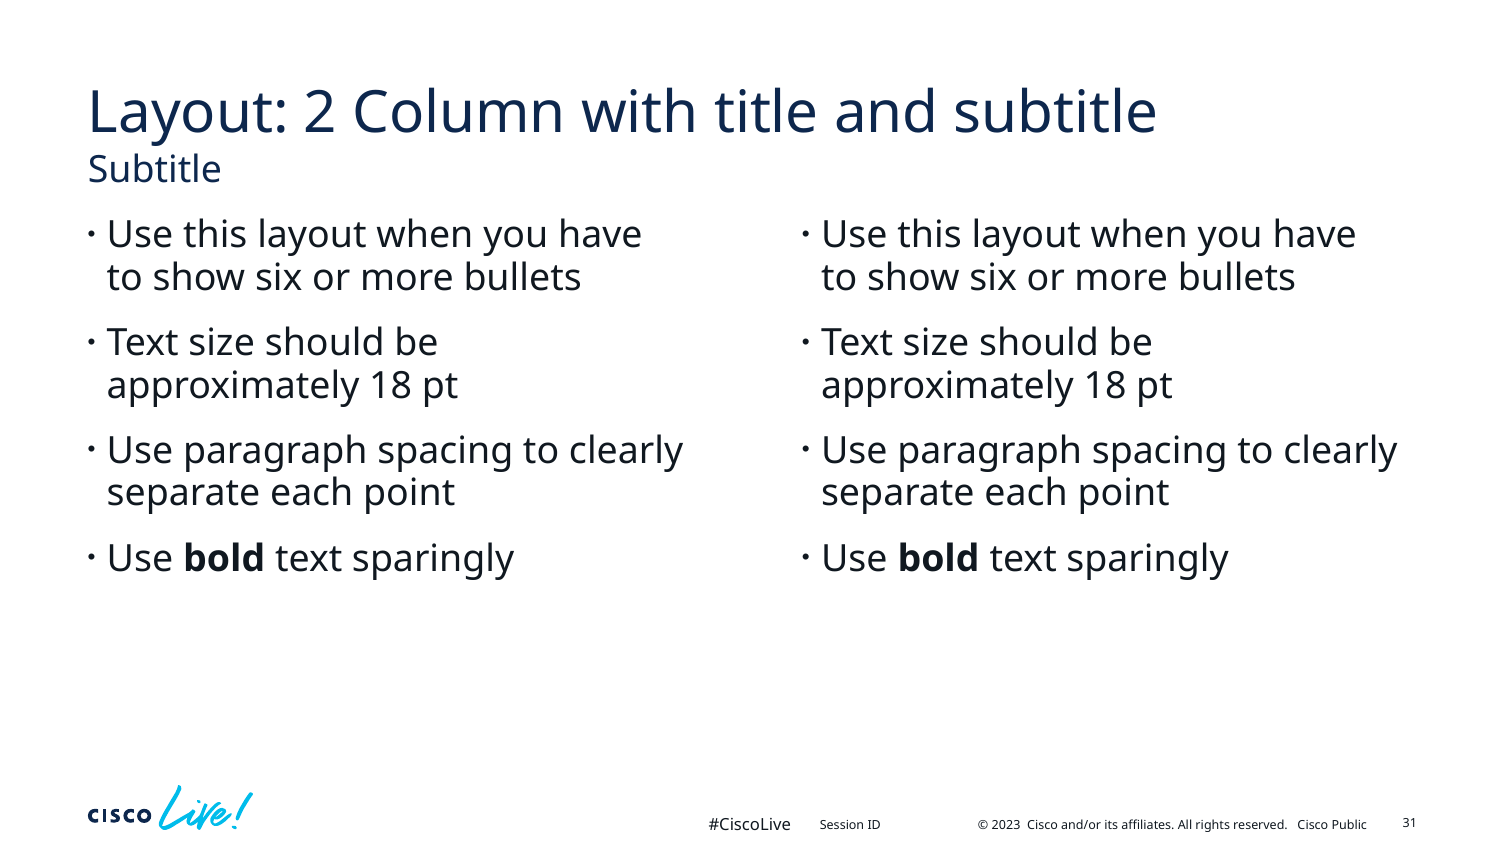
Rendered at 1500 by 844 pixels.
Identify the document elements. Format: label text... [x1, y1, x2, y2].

list Use this layout when you have to show six or more bullets Text size should be approximately 18 pt Use paragraph spacing to clearly separate each point Use bold text sparingly [72, 206, 711, 715]
list Use this layout when you have to show six or more bullets Text size should be approximately 18 pt Use paragraph spacing to clearly separate each point Use bold text sparingly [787, 206, 1425, 715]
footer Session ID [809, 811, 960, 838]
slide_number 31 [1373, 800, 1432, 844]
title Layout: 2 Column with title and subtitle [72, 31, 1428, 140]
list Subtitle [72, 140, 1428, 204]
